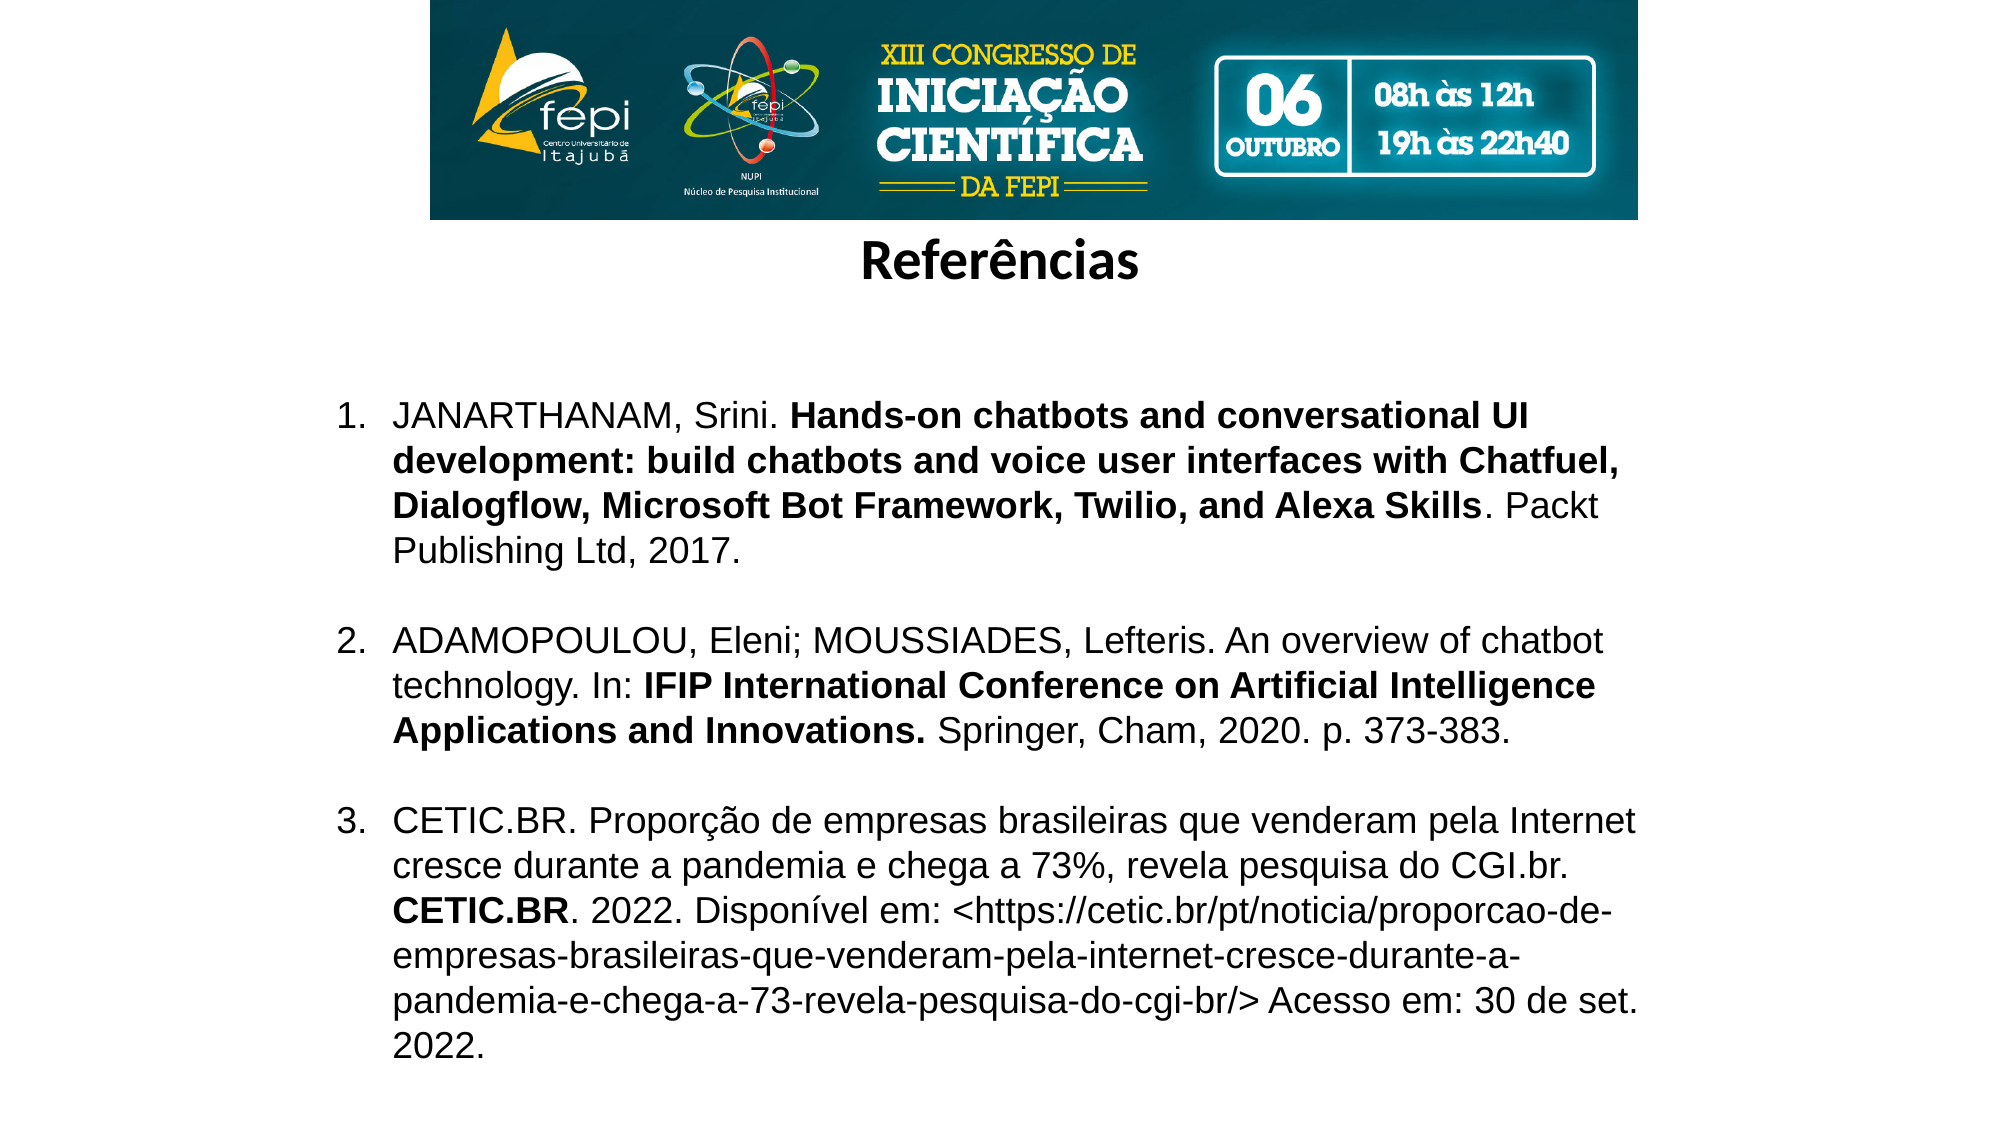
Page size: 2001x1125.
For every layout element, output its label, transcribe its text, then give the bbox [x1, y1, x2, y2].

text_box JANARTHANAM, Srini. Hands-on chatbots and conversational UI development: build chatbots and voice user interfaces with Chatfuel, Dialogflow, Microsoft Bot Framework, Twilio, and Alexa Skills. Packt Publishing Ltd, 2017. ADAMOPOULOU, Eleni; MOUSSIADES, Lefteris. An overview of chatbot technology. In: IFIP International Conference on Artificial Intelligence Applications and Innovations. Springer, Cham, 2020. p. 373-383. CETIC.BR. Proporção de empresas brasileiras que venderam pela Internet cresce durante a pandemia e chega a 73%, revela pesquisa do CGI.br. CETIC.BR. 2022. Disponível em: <https://cetic.br/pt/noticia/proporcao-de-empresas-brasileiras-que-venderam-pela-internet-cresce-durante-a-pandemia-e-chega-a-73-revela-pesquisa-do-cgi-br/> Acesso em: 30 de set. 2022. [321, 338, 1677, 1073]
picture [430, 0, 1638, 220]
list Referências [325, 222, 1676, 338]
